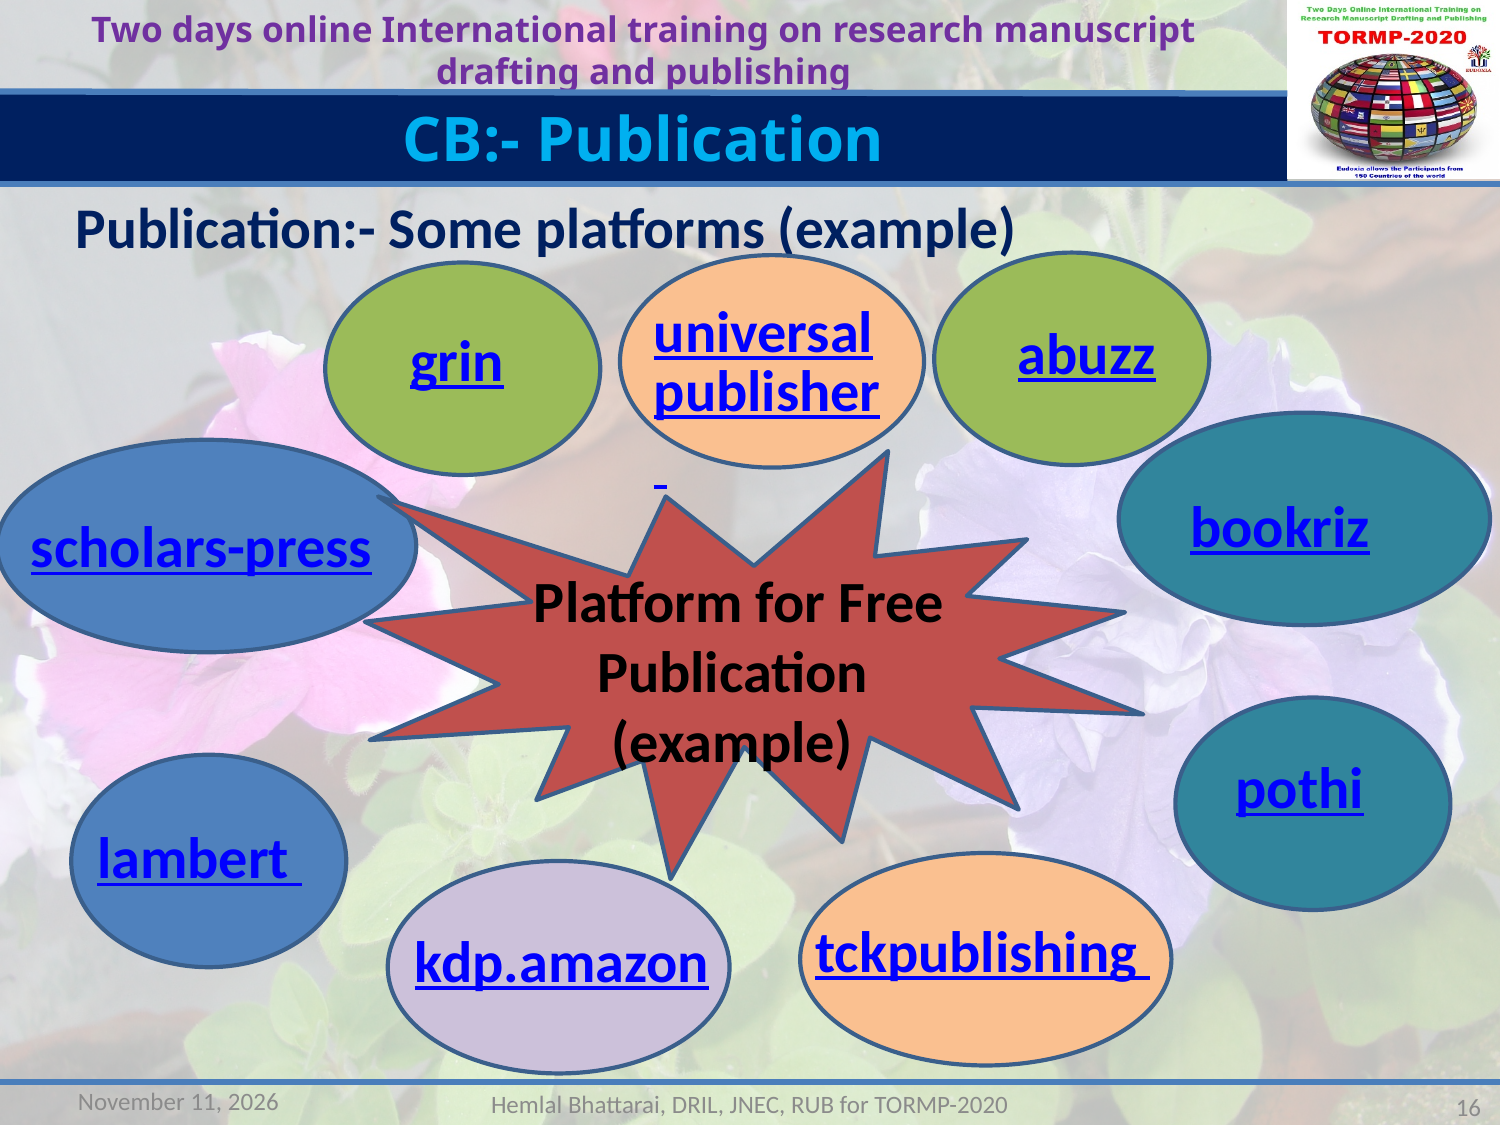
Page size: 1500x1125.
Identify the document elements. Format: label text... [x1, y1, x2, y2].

text_box universalpublisher [638, 286, 903, 442]
text_box abuzz [1003, 308, 1201, 394]
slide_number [3, 1090, 354, 1120]
text_box [0, 437, 419, 655]
text_box lambert [82, 813, 322, 898]
text_box [617, 307, 638, 415]
text_box [534, 782, 592, 803]
text_box [385, 925, 723, 1076]
text_box [406, 858, 712, 916]
text_box [323, 260, 603, 478]
text_box [956, 770, 1021, 812]
text_box Two days online International training on research manuscript drafting and publishing [0, 0, 1285, 89]
text_box [669, 442, 875, 470]
text_box [822, 850, 1150, 906]
text_box pothi [1220, 743, 1419, 828]
title CB:- Publication [0, 102, 1282, 181]
text_box [777, 782, 861, 845]
footer Hemlal Bhattarai, DRIL, JNEC, RUB for TORMP-2020 [431, 1090, 1069, 1122]
slide_number 16 [1146, 1089, 1497, 1125]
list Publication:- Some platforms (example) [0, 193, 1500, 269]
text_box [376, 494, 572, 557]
picture [1287, 0, 1500, 180]
text_box [932, 250, 1212, 468]
text_box tckpublishing [800, 906, 1172, 992]
text_box Platform for Free Publication (example) [462, 556, 1003, 782]
text_box [903, 304, 927, 419]
text_box [367, 697, 462, 743]
text_box [806, 992, 1165, 1068]
text_box [1116, 410, 1493, 628]
text_box [1003, 597, 1146, 717]
text_box [635, 494, 745, 556]
text_box [362, 608, 462, 670]
text_box [661, 253, 883, 286]
text_box [762, 449, 1030, 565]
text_box grin [395, 316, 593, 401]
text_box kdp.amazon [399, 916, 730, 1002]
text_box [645, 782, 728, 882]
text_box [69, 752, 349, 970]
text_box scholars-press [16, 502, 398, 587]
text_box bookriz [1175, 481, 1473, 567]
text_box [1173, 695, 1453, 913]
